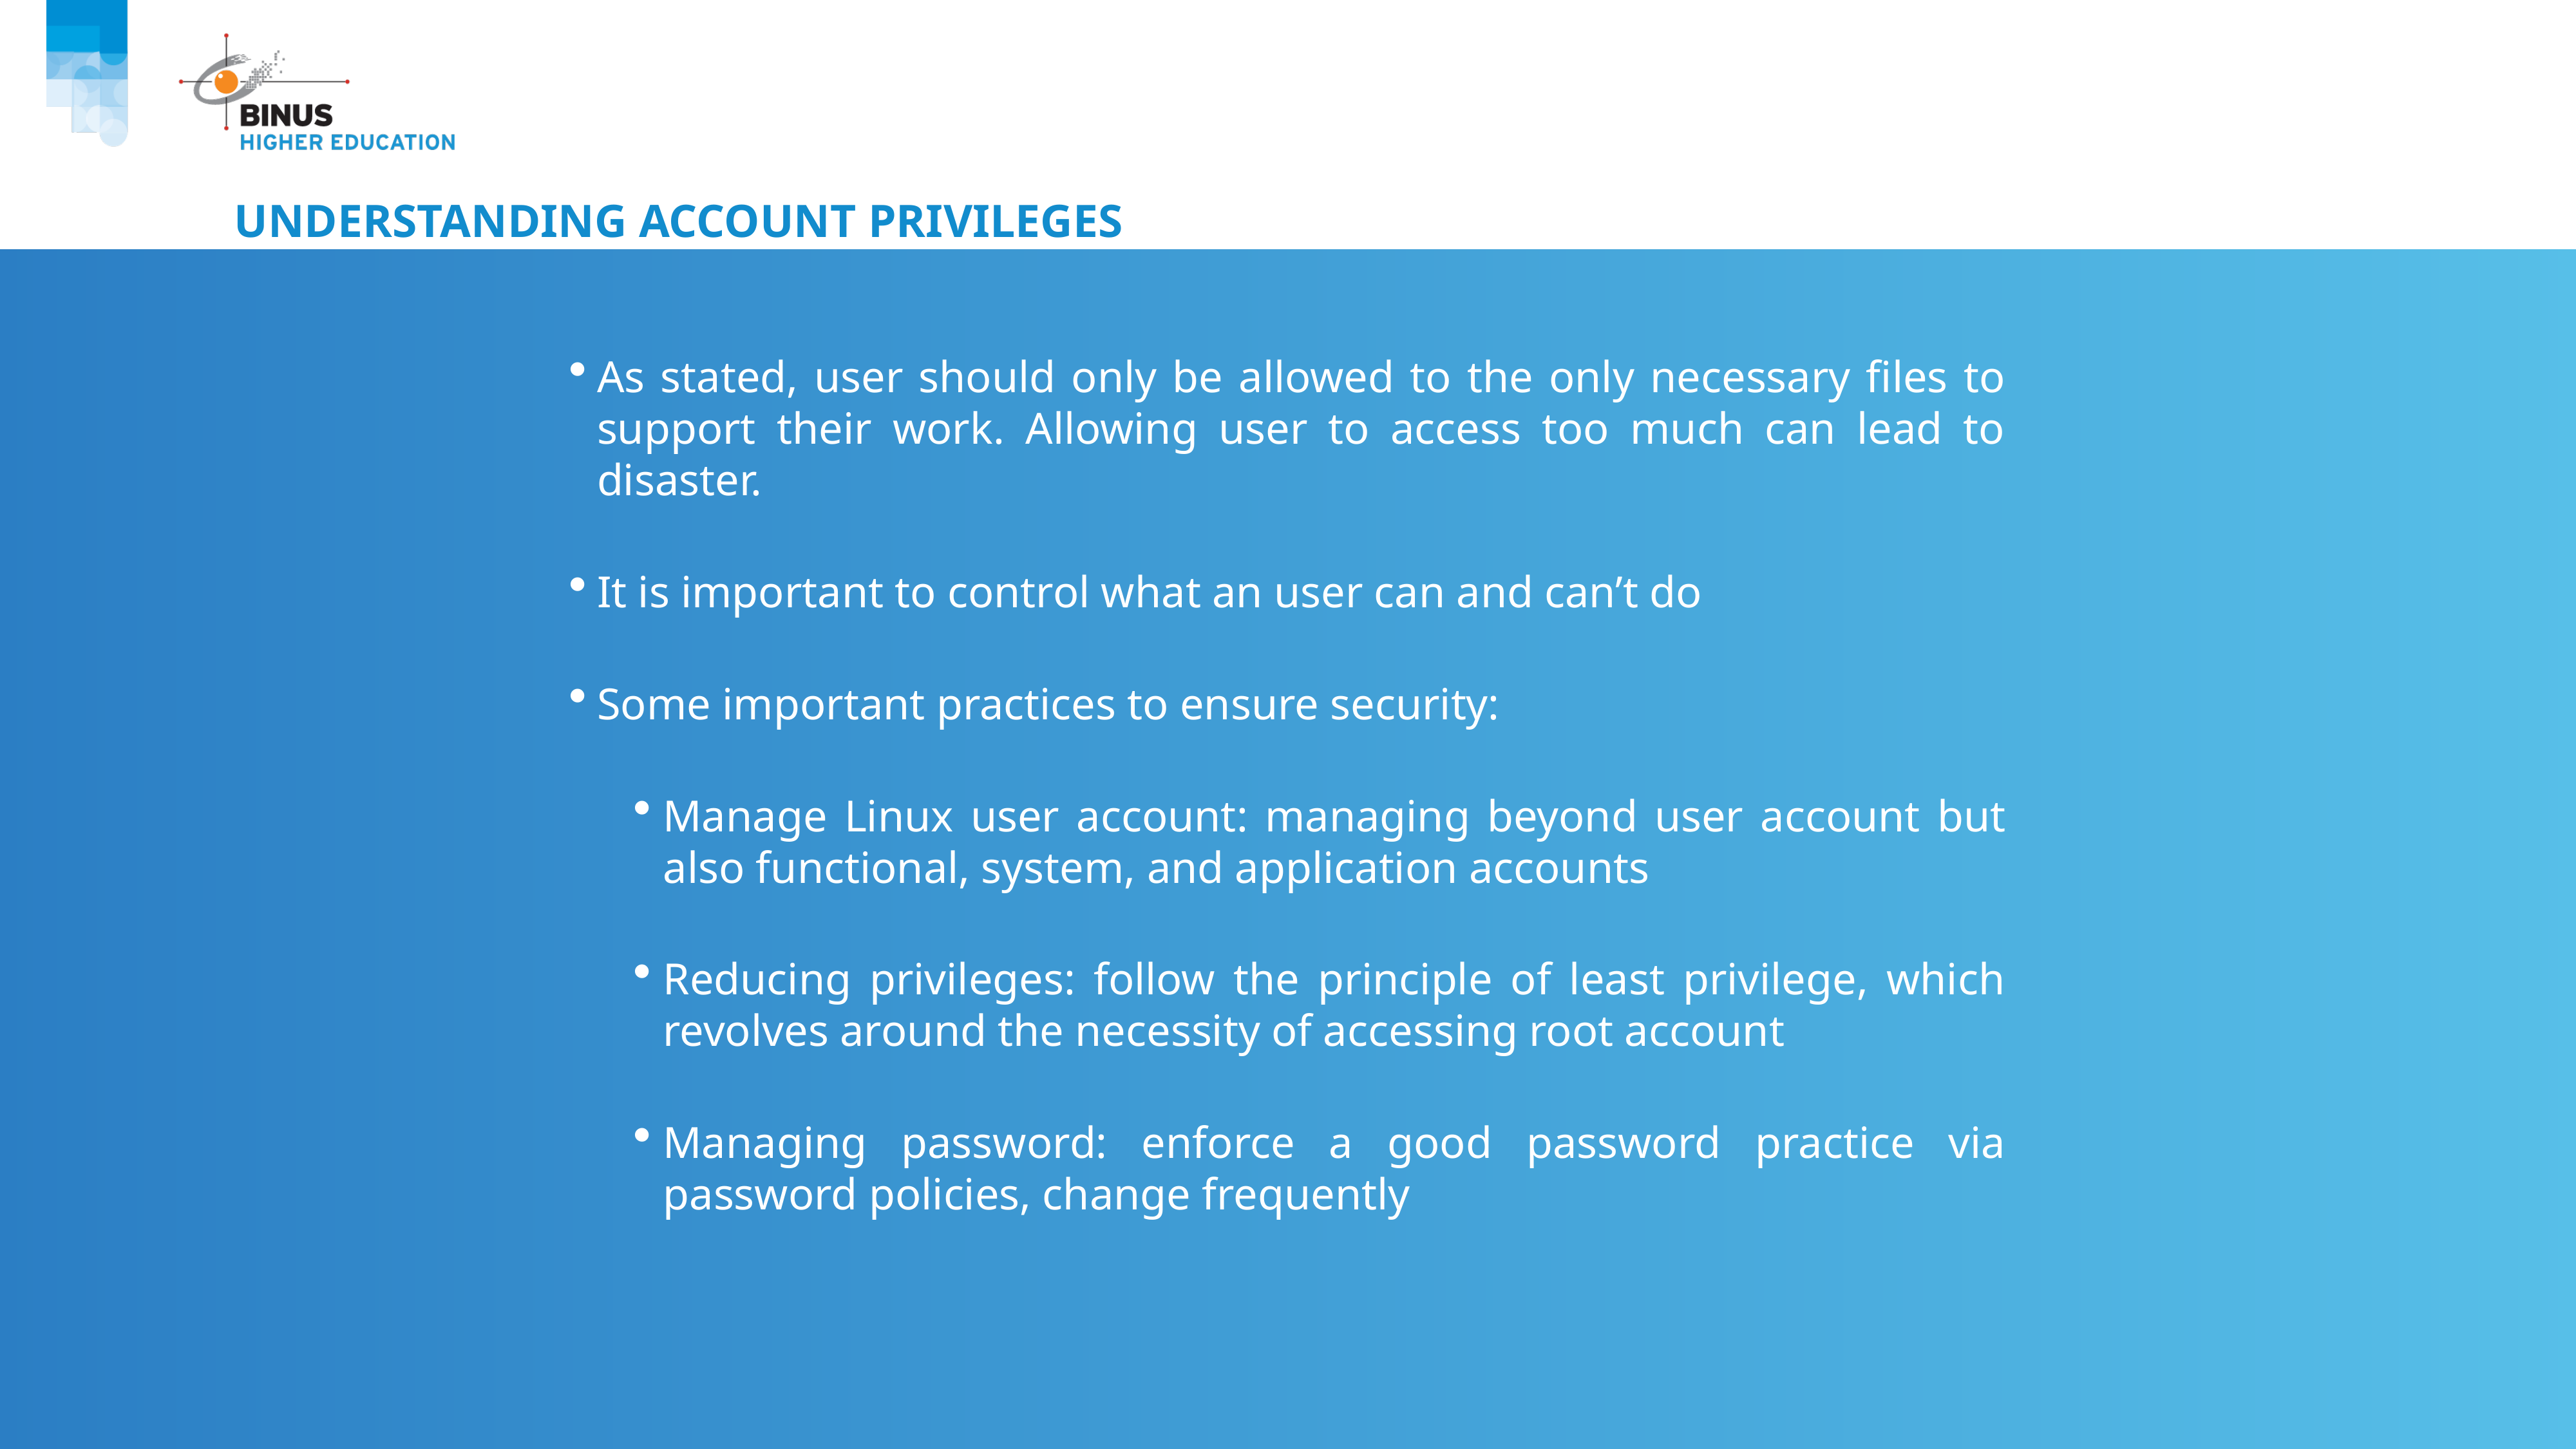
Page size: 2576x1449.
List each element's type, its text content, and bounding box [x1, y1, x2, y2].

title Understanding Account Privileges [228, 197, 1784, 252]
list As stated, user should only be allowed to the only necessary files to support their work. Allowing user to access too much can lead to disaster. It is important to control what an user can and can’t do Some important practices to ensure security: Manage Linux user account: managing beyond user account but also functional, system, and application accounts Reducing privileges: follow the principle of least privilege, which revolves around the necessity of accessing root account Managing password: enforce a good password practice via password policies, change frequently [563, 344, 2013, 823]
picture [46, 0, 455, 154]
